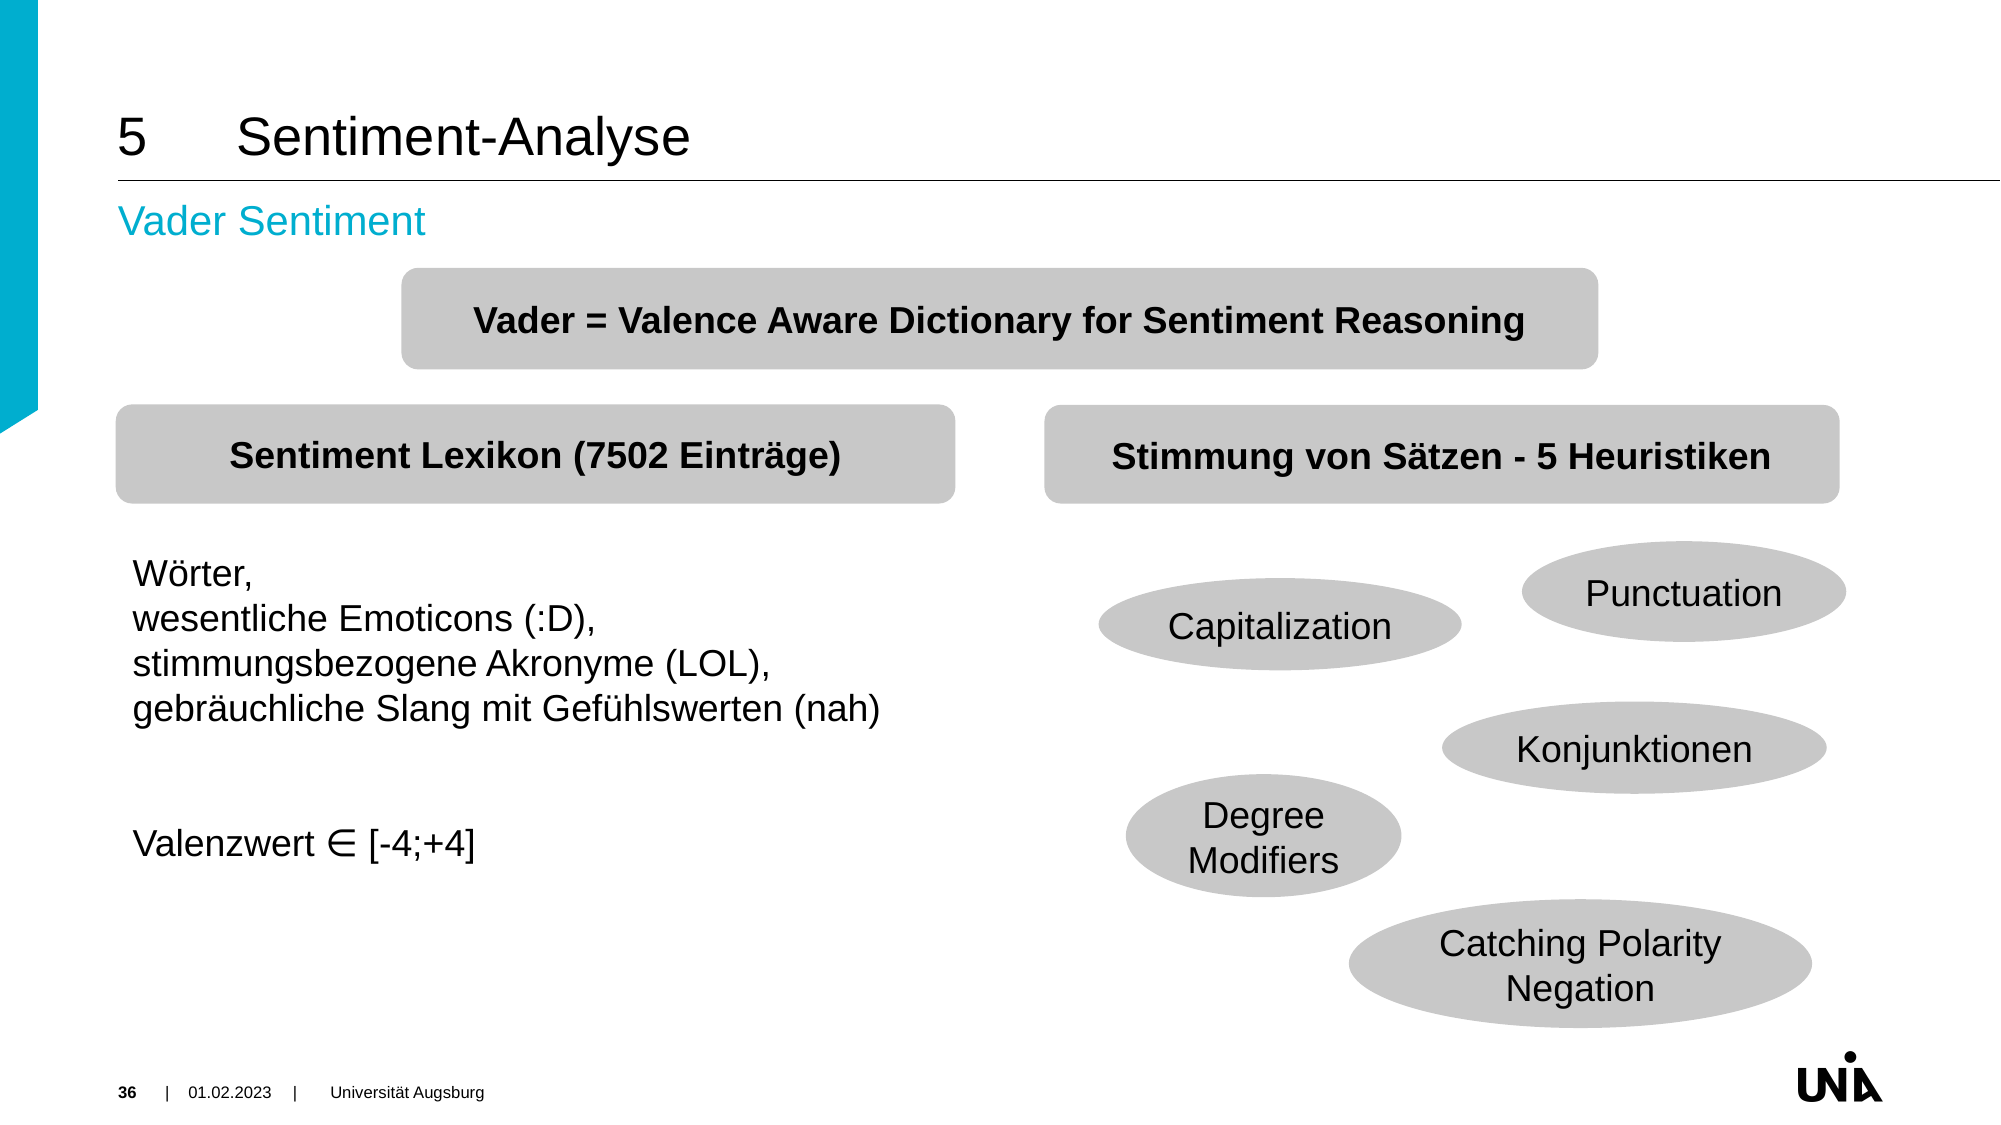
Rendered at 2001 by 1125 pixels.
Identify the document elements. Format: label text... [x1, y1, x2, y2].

text_box Catching Polarity Negation [1347, 898, 1814, 1030]
text_box Wörter, wesentliche Emoticons (:D), stimmungsbezogene Akronyme (LOL), gebräuchliche Slang mit Gefühlswerten (nah) Valenzwert ∈ [-4;+4] [117, 541, 900, 871]
text_box Sentiment Lexikon (7502 Einträge) [114, 403, 957, 505]
subtitle Vader Sentiment [117, 193, 1882, 254]
text_box Capitalization [1097, 577, 1463, 672]
text_box Vader = Valence Aware Dictionary for Sentiment Reasoning [400, 266, 1600, 371]
footer | Universität Augsburg [292, 1066, 1490, 1102]
text_box Punctuation [1520, 540, 1848, 643]
text_box Degree Modifiers [1124, 773, 1403, 899]
title 5 Sentiment-Analyse [117, 0, 1882, 168]
text_box Stimmung von Sätzen - 5 Heuristiken [1043, 403, 1841, 505]
picture [1798, 1051, 1883, 1102]
slide_number 36 [118, 1066, 171, 1102]
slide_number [171, 1066, 292, 1102]
text_box Konjunktionen [1441, 700, 1828, 795]
